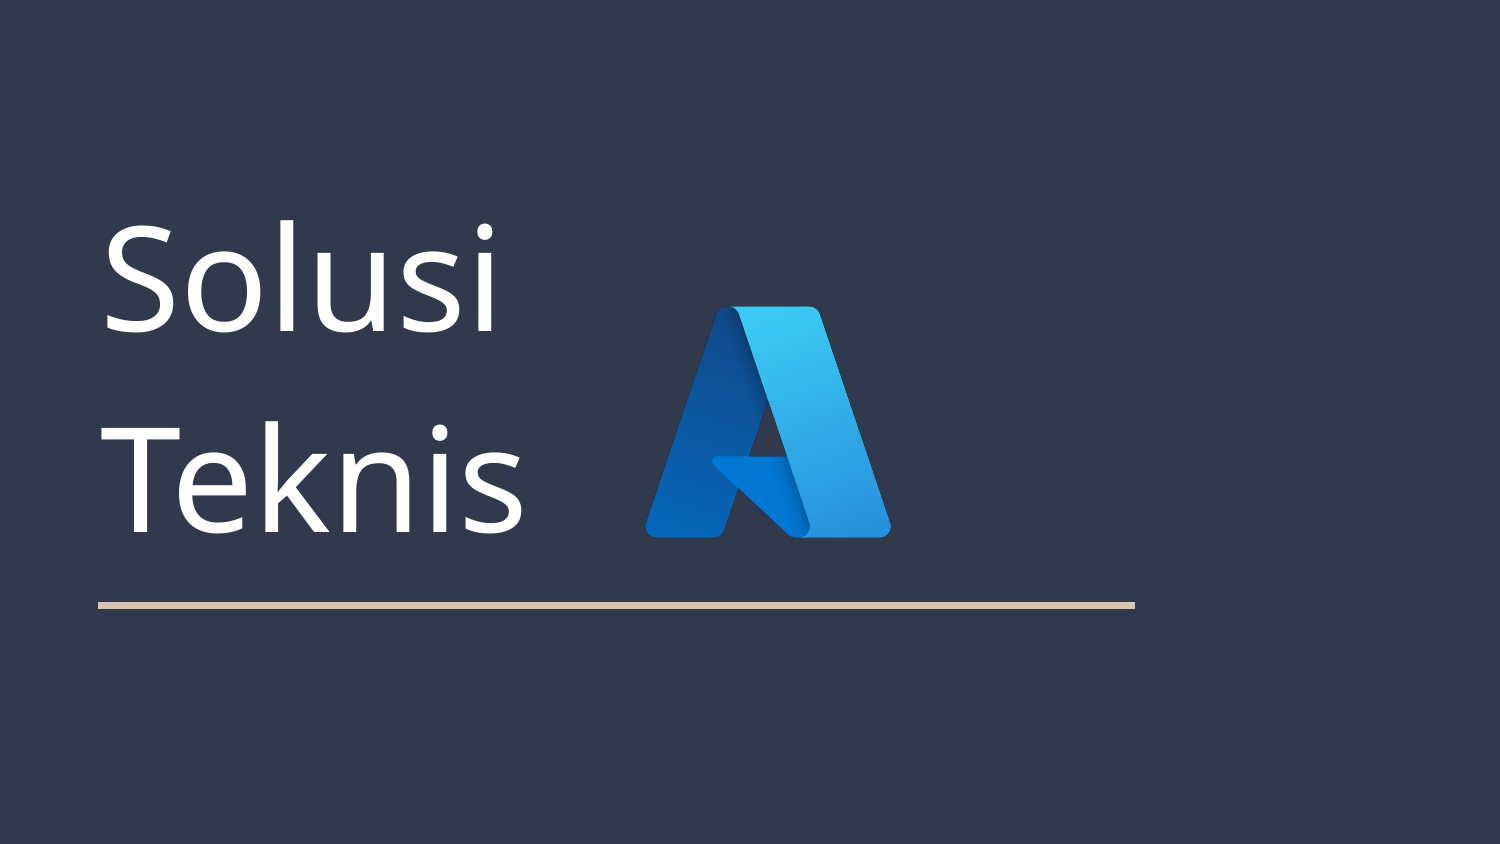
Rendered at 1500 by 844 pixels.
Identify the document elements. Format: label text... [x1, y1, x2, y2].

picture [634, 288, 903, 556]
title Solusi Teknis [85, 372, 961, 577]
